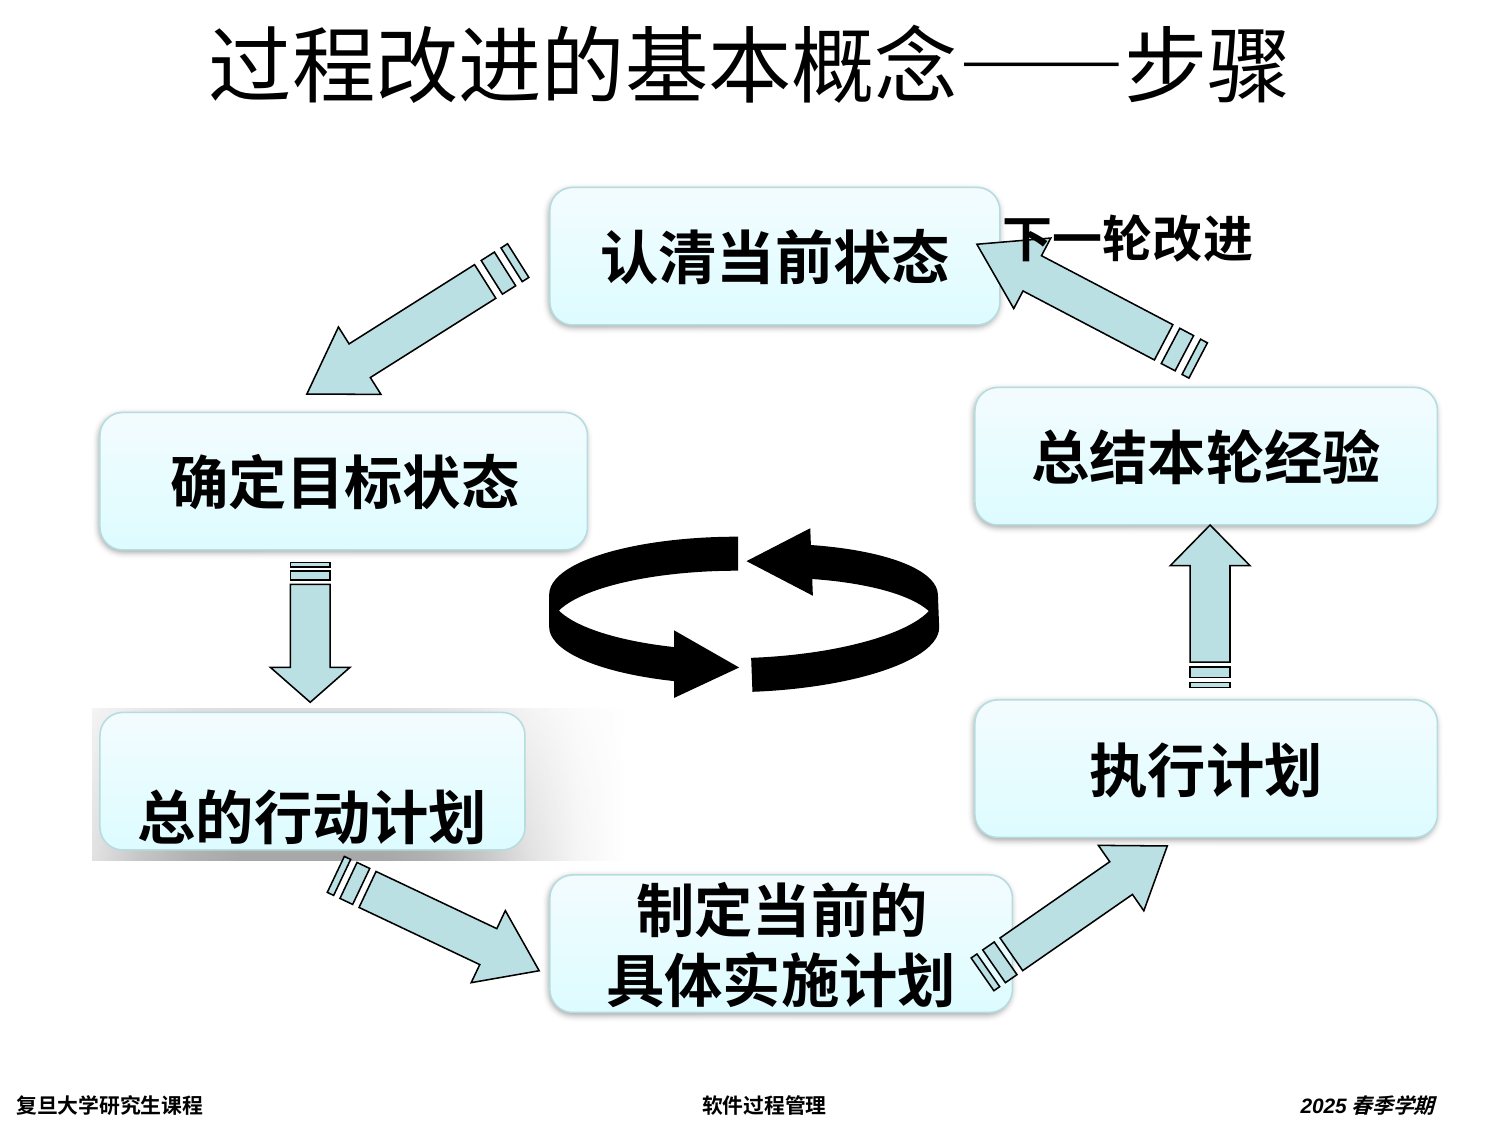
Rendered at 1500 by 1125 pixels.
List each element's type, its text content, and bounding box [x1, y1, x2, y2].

text_box 总结本轮经验 [974, 386, 1439, 526]
text_box [994, 275, 1173, 360]
text_box [1000, 845, 1168, 971]
text_box 制定当前的 具体实施计划 [549, 874, 1014, 1014]
text_box 认清当前状态 [549, 186, 1001, 326]
text_box [290, 562, 331, 567]
text_box [549, 537, 738, 697]
text_box [1190, 682, 1231, 688]
title 过程改进的基本概念——步骤 [75, 5, 1425, 121]
text_box [327, 856, 351, 896]
text_box 按优先顺序制定 总的行动计划 [99, 711, 526, 851]
text_box [306, 264, 496, 395]
text_box 下一轮改进 [988, 199, 1381, 275]
text_box [290, 571, 331, 580]
text_box [1170, 525, 1250, 663]
text_box [481, 252, 516, 295]
text_box [976, 243, 988, 264]
text_box 确定目标状态 [99, 411, 589, 551]
text_box [1161, 328, 1194, 371]
text_box [270, 584, 351, 703]
text_box [1190, 667, 1231, 678]
text_box [982, 941, 1017, 983]
text_box [748, 529, 939, 692]
text_box [501, 243, 529, 282]
text_box [339, 862, 370, 905]
text_box [359, 871, 540, 983]
text_box [1182, 339, 1208, 379]
text_box [971, 953, 1000, 991]
text_box 执行计划 [974, 699, 1439, 839]
